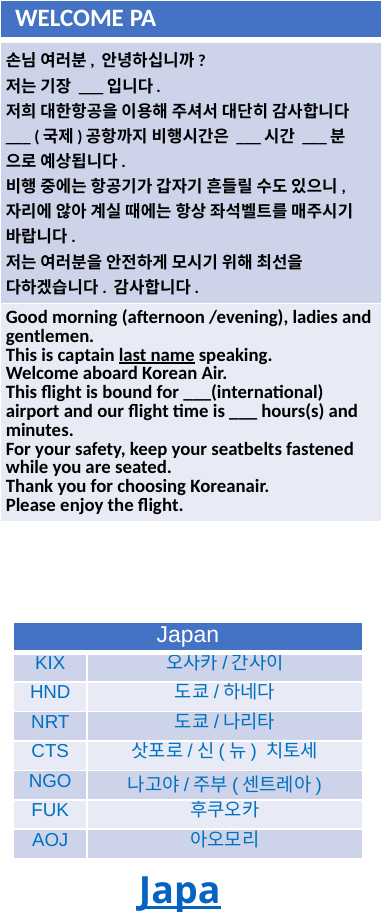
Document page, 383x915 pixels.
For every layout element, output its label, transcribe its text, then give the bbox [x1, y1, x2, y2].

table_cell NRT [14, 712, 86, 740]
table_cell 오사카/간사이 [88, 655, 362, 681]
table_cell KIX [14, 655, 86, 681]
table_header WELCOME PA [1, 1, 381, 37]
table_header Japan [14, 623, 362, 650]
table_cell 나고야/주부(센트레아) [88, 771, 362, 799]
table_cell NGO [14, 771, 86, 799]
table_cell FUK [14, 801, 86, 828]
table_cell HND [14, 683, 86, 711]
table_cell CTS [14, 742, 86, 770]
table_cell 삿포로/신(뉴) 치토세 [88, 742, 362, 770]
text_box Japan [138, 865, 245, 914]
table_cell Good morning (afternoon /evening), ladies and gentlemen. This is captain last name speaking. Welcome aboard Korean Air. This flight is bound for ___(international) airport and our flight time is ___ hours(s) and minutes. For your safety, keep your seatbelts fastened while you are seated. Thank you for choosing Koreanair. Please enjoy the flight. [1, 304, 381, 521]
table_cell 도쿄/나리타 [88, 712, 362, 740]
table_cell 아오모리 [88, 830, 362, 858]
table_cell 후쿠오카 [88, 801, 362, 828]
table_cell 도쿄/하네다 [88, 683, 362, 711]
table_cell 손님 여러분, 안녕하십니까? 저는 기장 ___입니다. 저희 대한항공을 이용해 주셔서 대단히 감사합니다 ___ (국제)공항까지 비행시간은 ___시간 ___분 으로 예상됩니다. 비행 중에는 항공기가 갑자기 흔들릴 수도 있으니, 자리에 않아 계실 때에는 항상 좌석벨트를 매주시기 바랍니다. 저는 여러분을 안전하게 모시기 위해 최선을 다하겠습니다. 감사합니다. [1, 43, 381, 303]
table_cell AOJ [14, 830, 86, 858]
